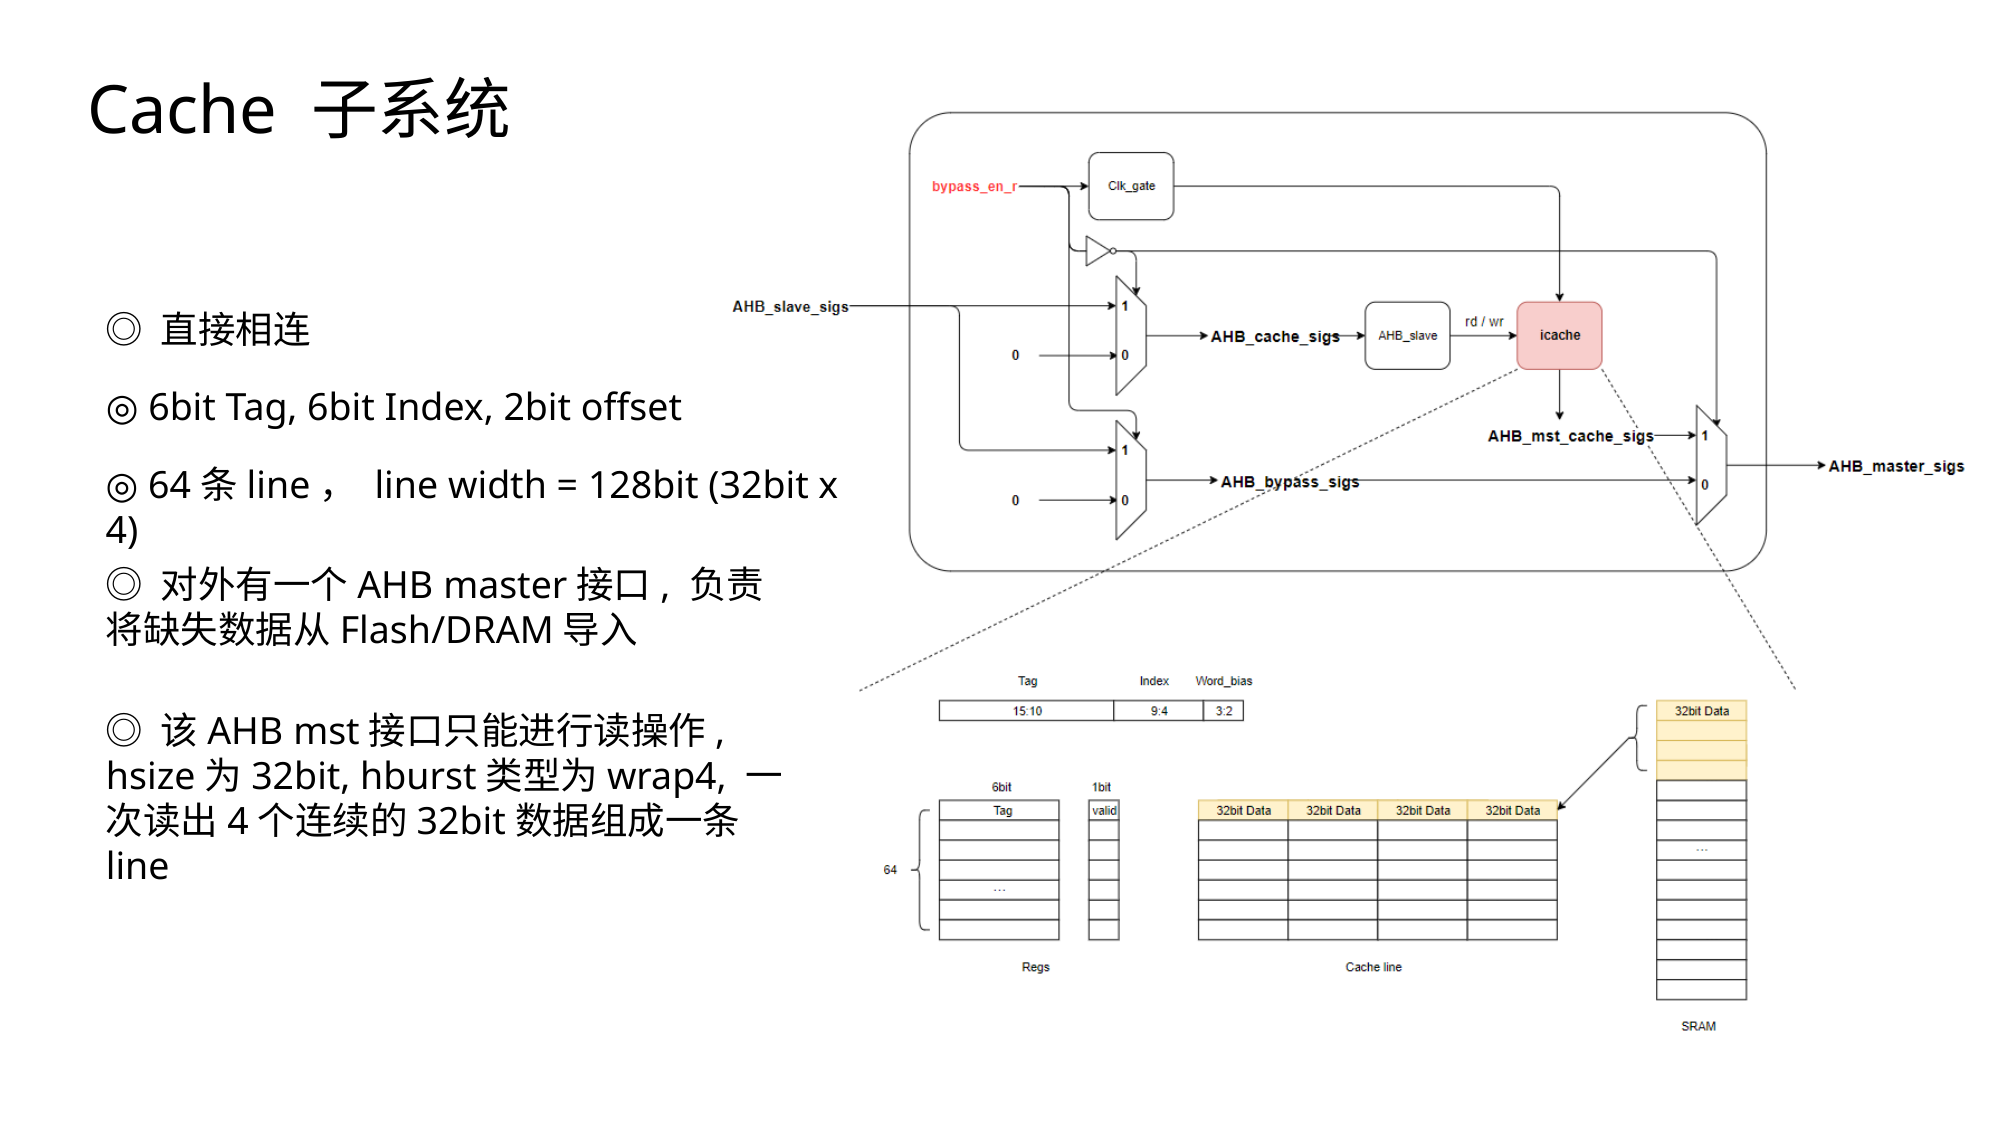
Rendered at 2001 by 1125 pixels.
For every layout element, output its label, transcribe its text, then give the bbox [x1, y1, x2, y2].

text_box ◎ 6bit Tag, 6bit Index, 2bit offset [91, 375, 721, 436]
title Cache 子系统 [71, 52, 1091, 172]
text_box ◎ 对外有一个AHB master接口, 负责将缺失数据从Flash/DRAM导入 [91, 553, 721, 659]
text_box ◎ 直接相连 [90, 298, 439, 359]
text_box ◎ 64条line， line width = 128bit (32bit x 4) [90, 453, 721, 559]
text_box ◎ 该AHB mst接口只能进行读操作, hsize为32bit, hburst类型为wrap4, 一次读出4个连续的32bit数据组成一条line [91, 699, 721, 895]
picture [721, 85, 1978, 1044]
